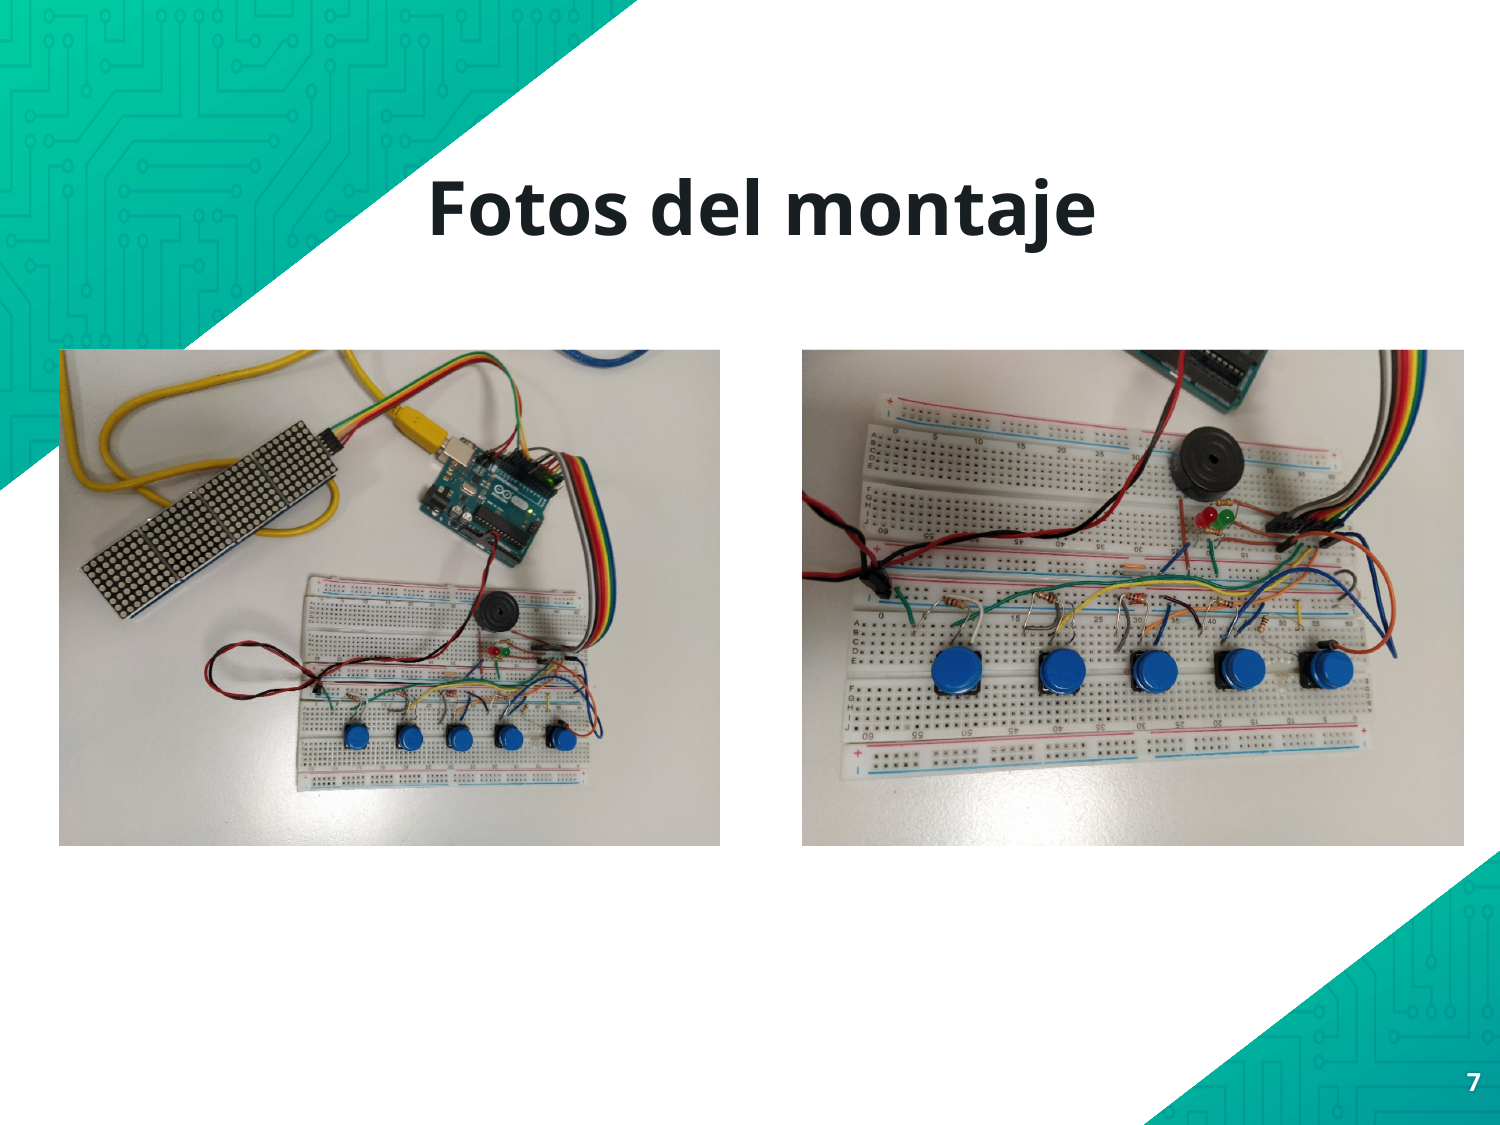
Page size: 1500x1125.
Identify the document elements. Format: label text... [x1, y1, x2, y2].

picture [57, 349, 720, 847]
slide_number 7 [1391, 1038, 1482, 1125]
title Fotos del montaje [426, 170, 1270, 244]
picture [801, 349, 1464, 847]
